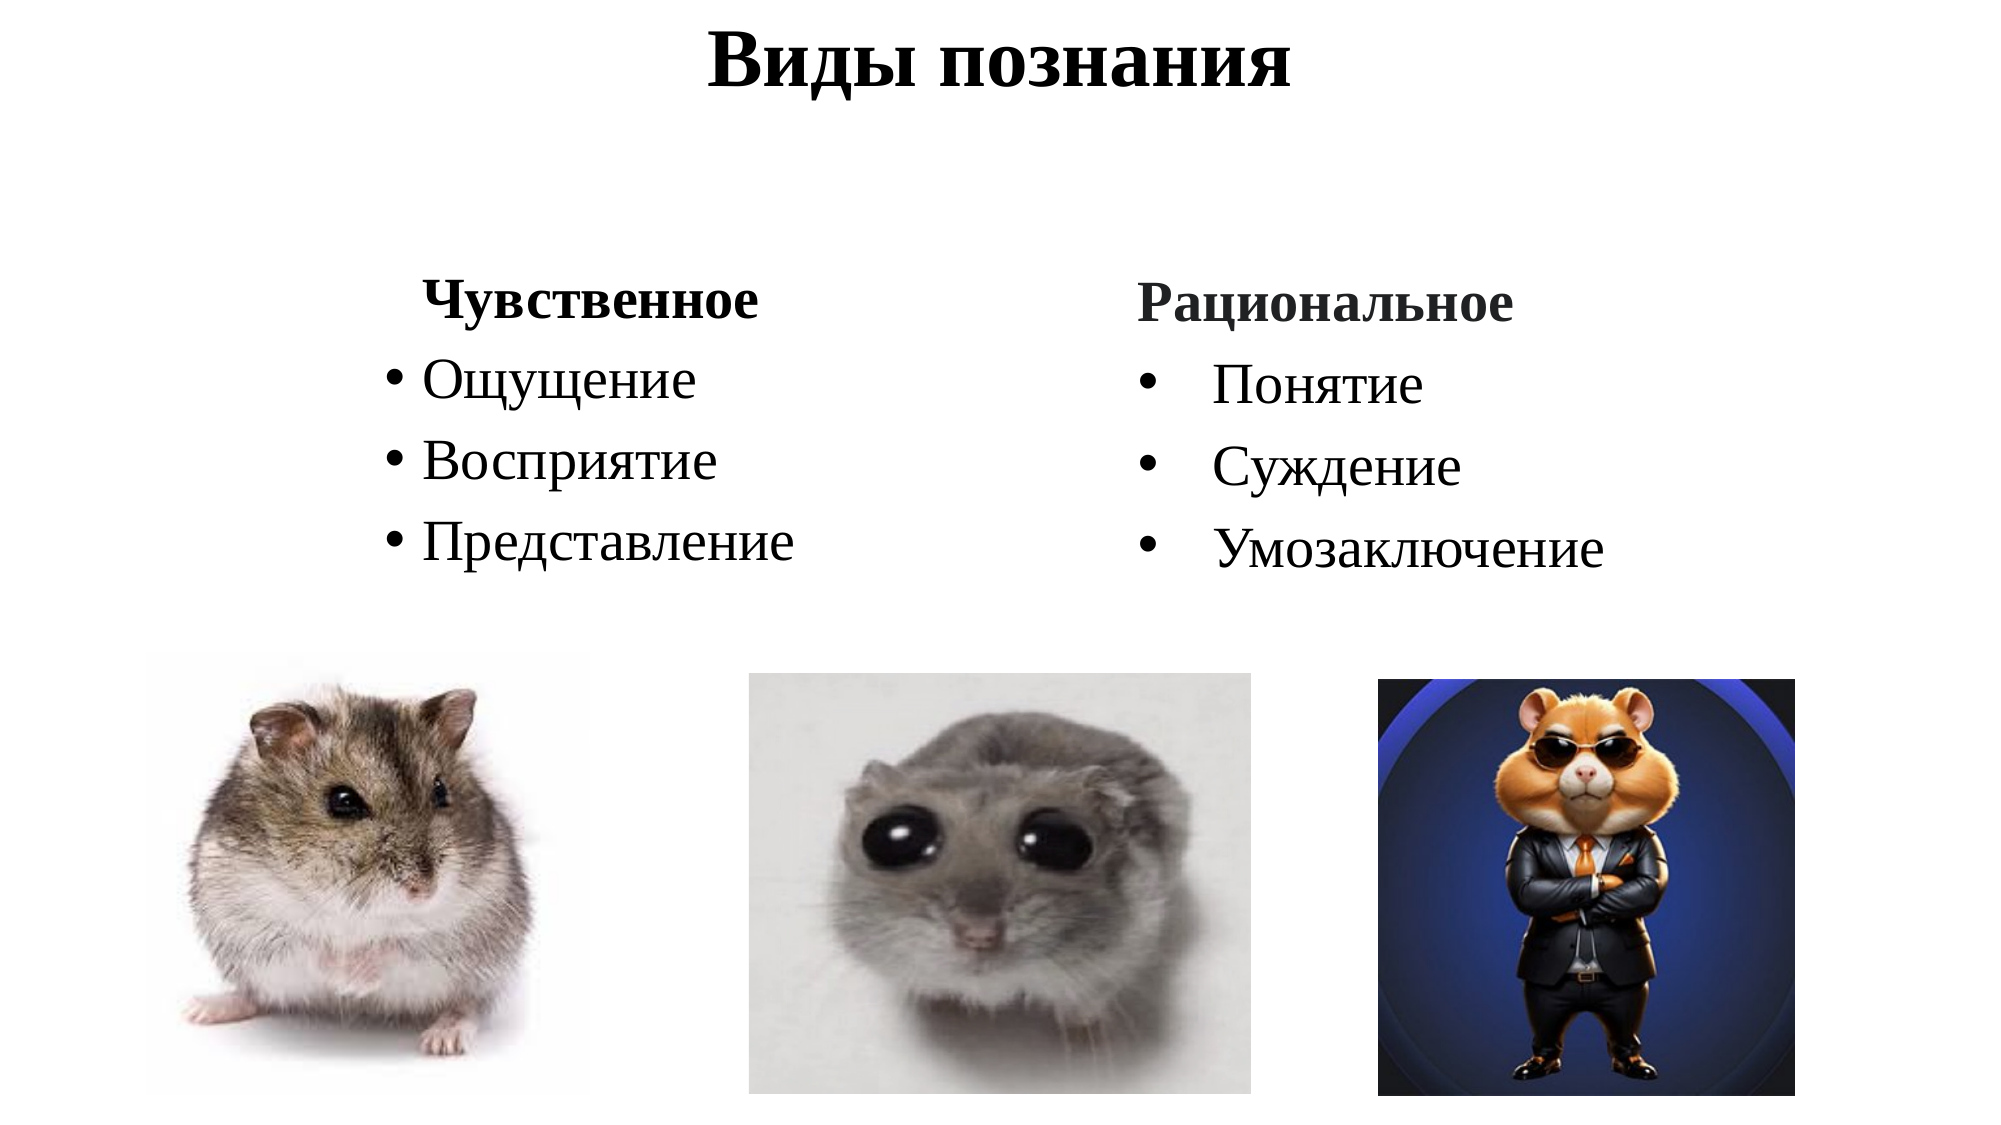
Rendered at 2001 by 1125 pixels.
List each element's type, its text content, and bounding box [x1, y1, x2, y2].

title Виды познания [137, 0, 1863, 169]
picture [146, 652, 590, 1095]
text_box Рациональное Понятие Суждение Умозаключение [1123, 256, 1883, 587]
list Чувственное Ощущение Восприятие Представление [369, 260, 1022, 975]
picture [748, 673, 1251, 1101]
picture [1378, 679, 1795, 1096]
